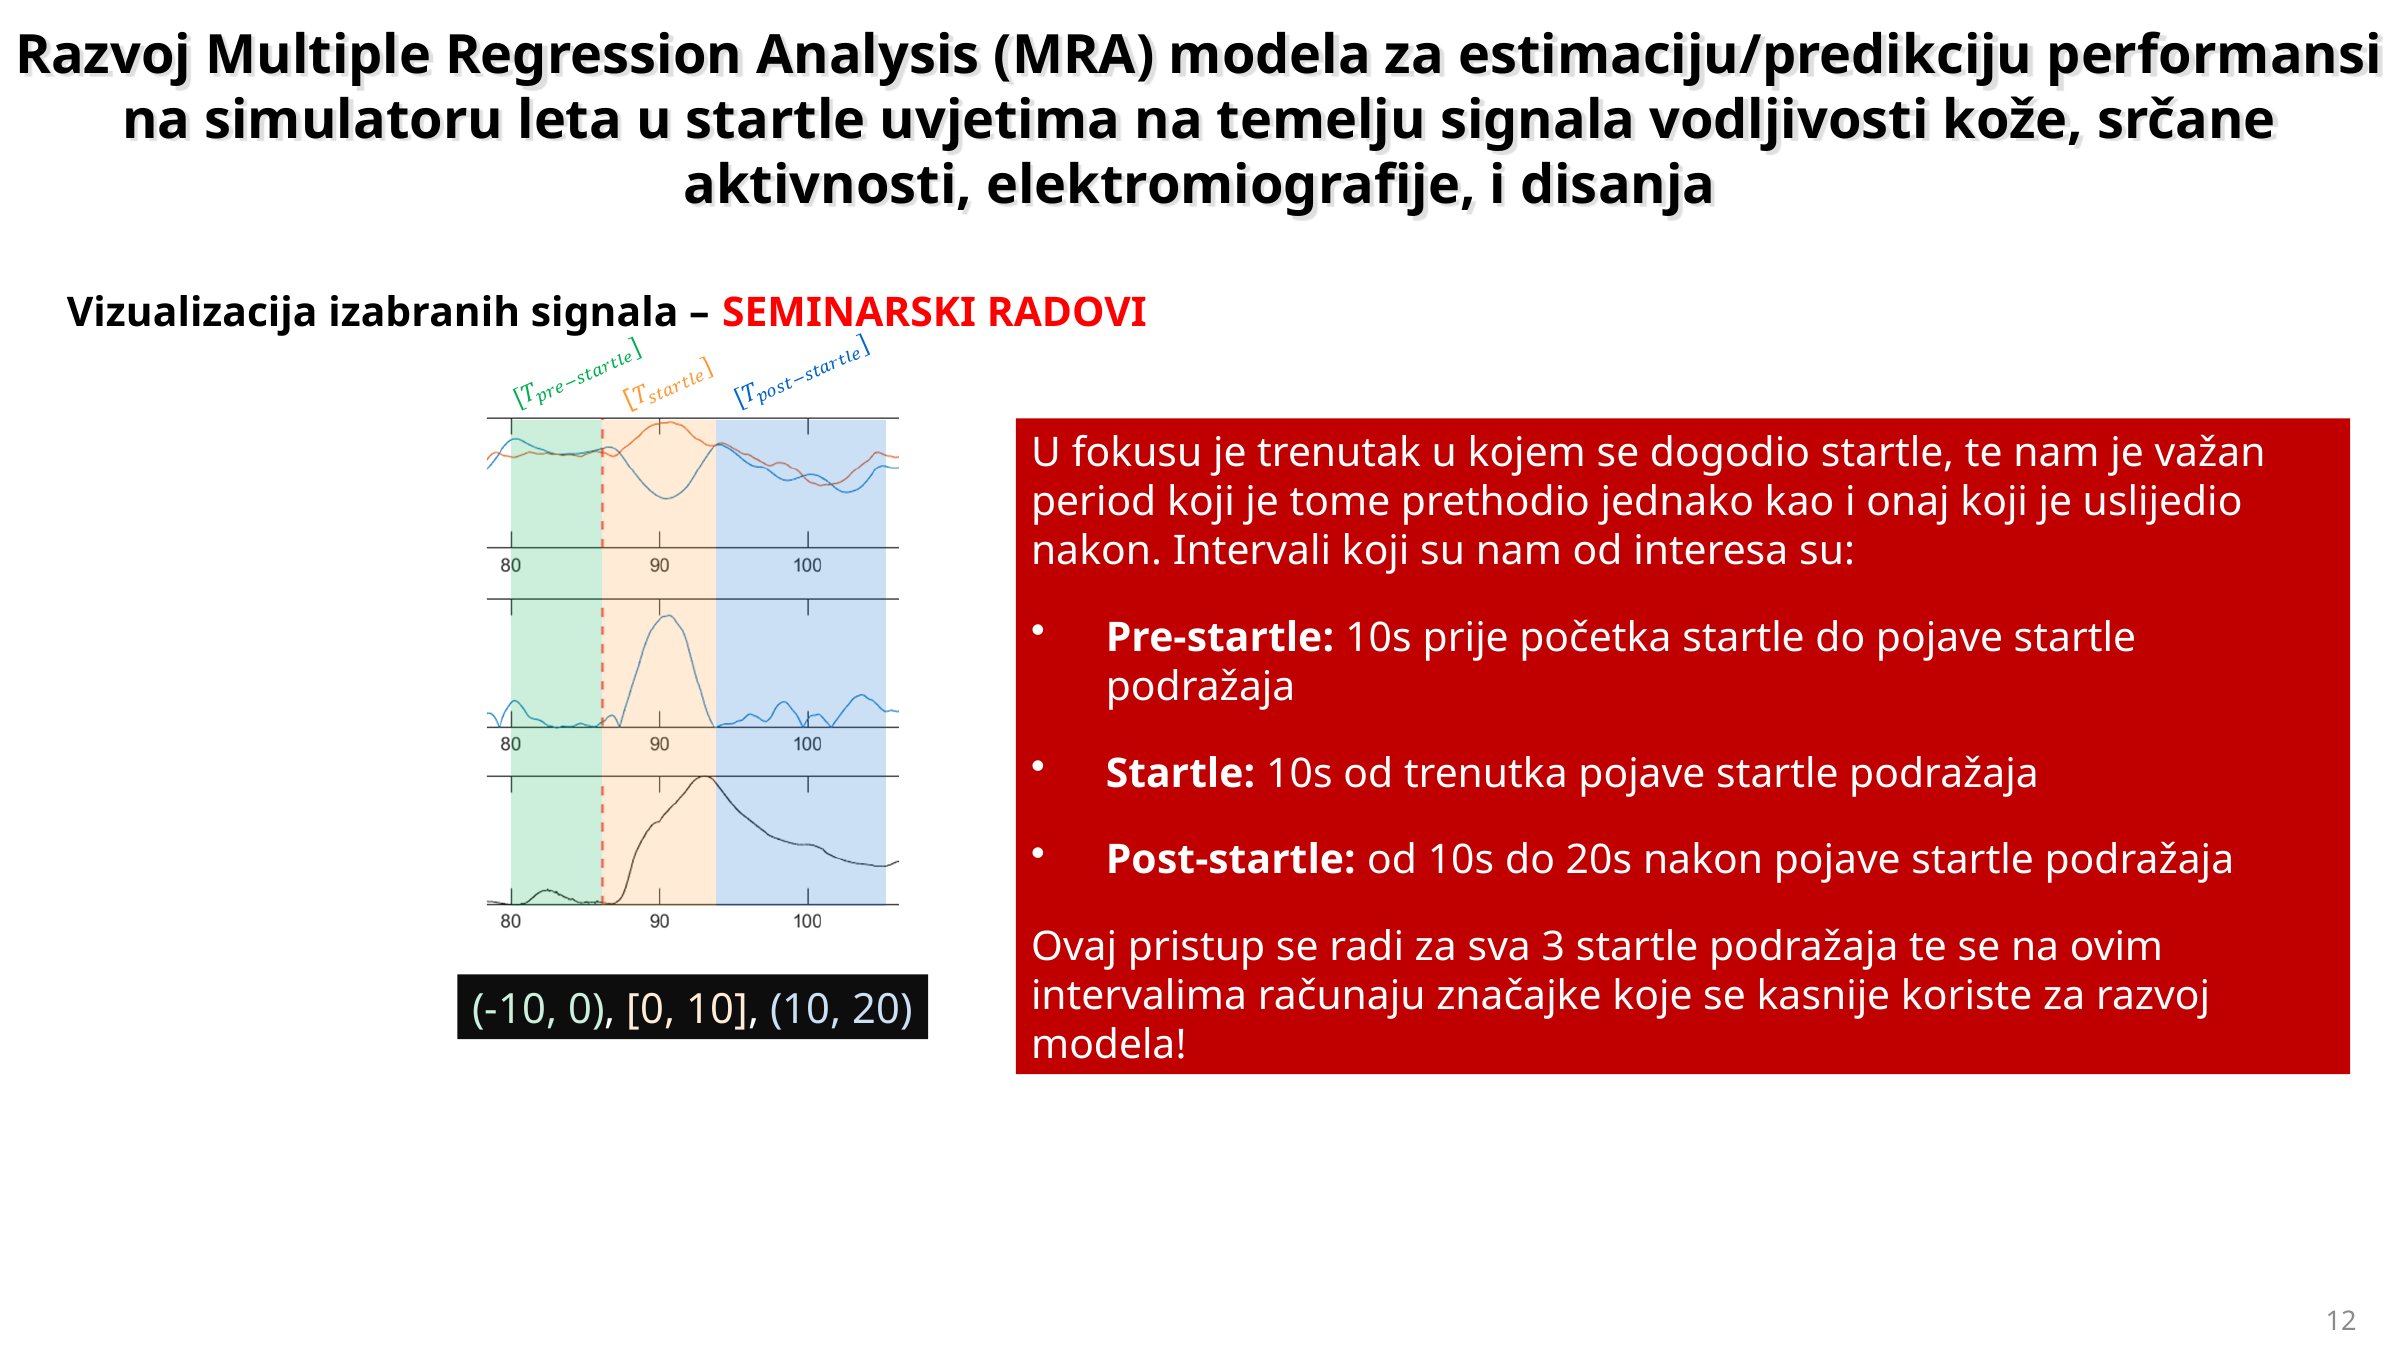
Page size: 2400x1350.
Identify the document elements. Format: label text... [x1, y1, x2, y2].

list Vizualizacija izabranih signala – SEMINARSKI RADOVI [51, 277, 2346, 343]
text_box (-10, 0), [0, 10], (10, 20) [457, 974, 929, 1040]
picture [486, 307, 900, 966]
text_box U fokusu je trenutak u kojem se dogodio startle, te nam je važan period koji je tome prethodio jednako kao i onaj koji je uslijedio nakon. Intervali koji su nam od interesa su: Pre-startle: 10s prije početka startle do pojave startle podražaja Startle: 10s od trenutka pojave startle podražaja Post-startle: od 10s do 20s nakon pojave startle podražaja Ovaj pristup se radi za sva 3 startle podražaja te se na ovim intervalima računaju značajke koje se kasnije koriste za razvoj modela! [1015, 418, 2351, 1075]
slide_number 12 [1831, 1285, 2372, 1350]
title Razvoj Multiple Regression Analysis (MRA) modela za estimaciju/predikciju performansi na simulatoru leta u startle uvjetima na temelju signala vodljivosti kože, srčane aktivnosti, elektromiografije, i disanja [0, 9, 2400, 222]
